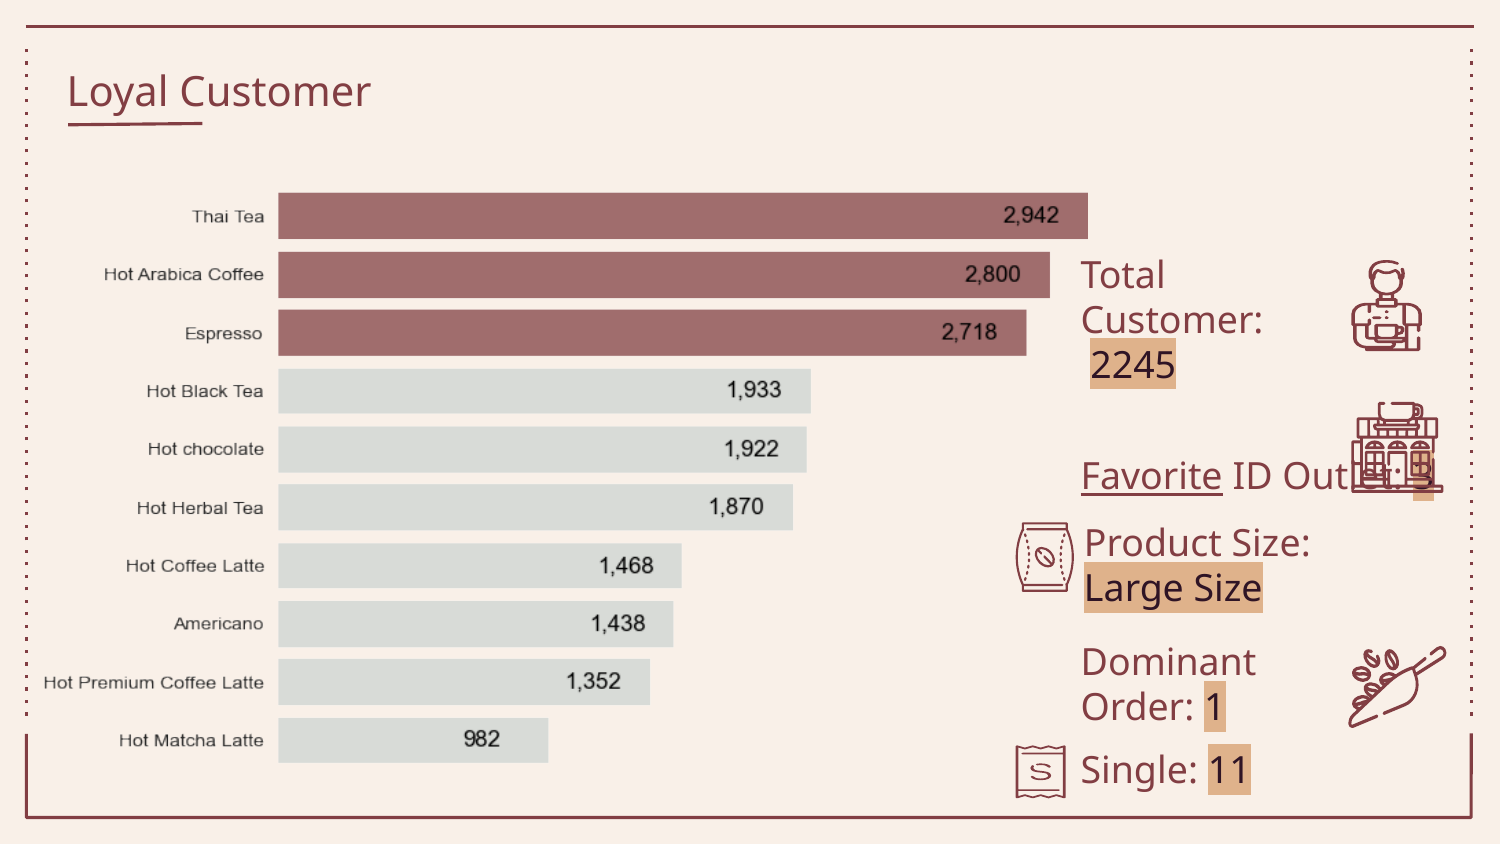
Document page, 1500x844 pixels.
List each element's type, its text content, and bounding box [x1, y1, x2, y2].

title Favorite ID Outlet: 3 [1092, 402, 1500, 513]
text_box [1351, 401, 1444, 494]
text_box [1015, 782, 1066, 799]
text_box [1347, 645, 1447, 729]
title Product Size: Large Size [1092, 514, 1500, 625]
title Loyal Customer [51, 47, 893, 130]
title Single: 11 [1065, 744, 1458, 807]
title Dominant Order: 1 [1092, 633, 1500, 744]
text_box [1350, 259, 1423, 352]
text_box Total Customer: 2245 [1092, 235, 1500, 401]
picture [35, 191, 1089, 775]
